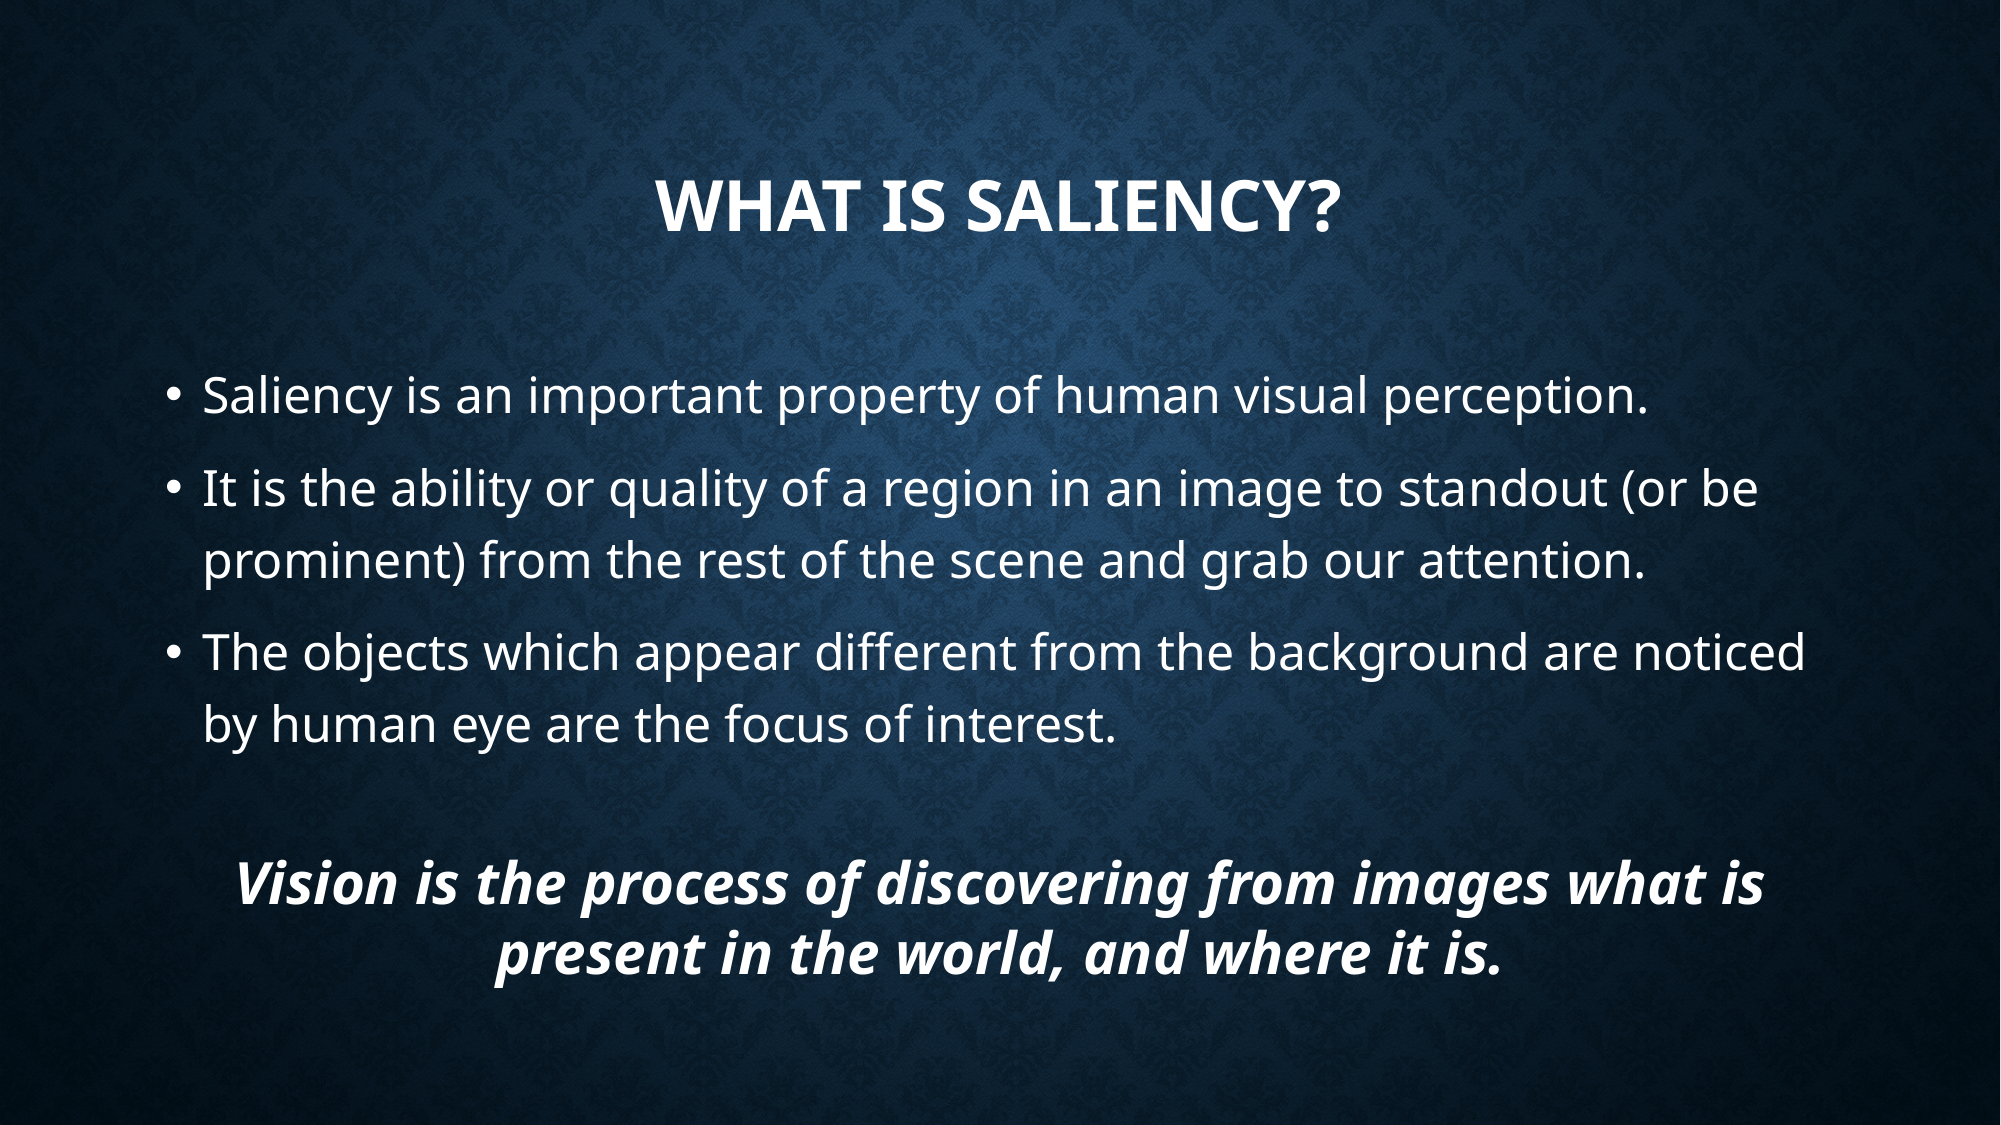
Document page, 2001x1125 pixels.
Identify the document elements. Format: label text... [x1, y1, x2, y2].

title What is saliency? [149, 99, 1849, 318]
text_box Vision is the process of discovering from images what is present in the world, and where it is. [174, 838, 1827, 994]
list Saliency is an important property of human visual perception. It is the ability or quality of a region in an image to standout (or be prominent) from the rest of the scene and grab our attention. The objects which appear different from the background are noticed by human eye are the focus of interest. [150, 343, 1849, 761]
